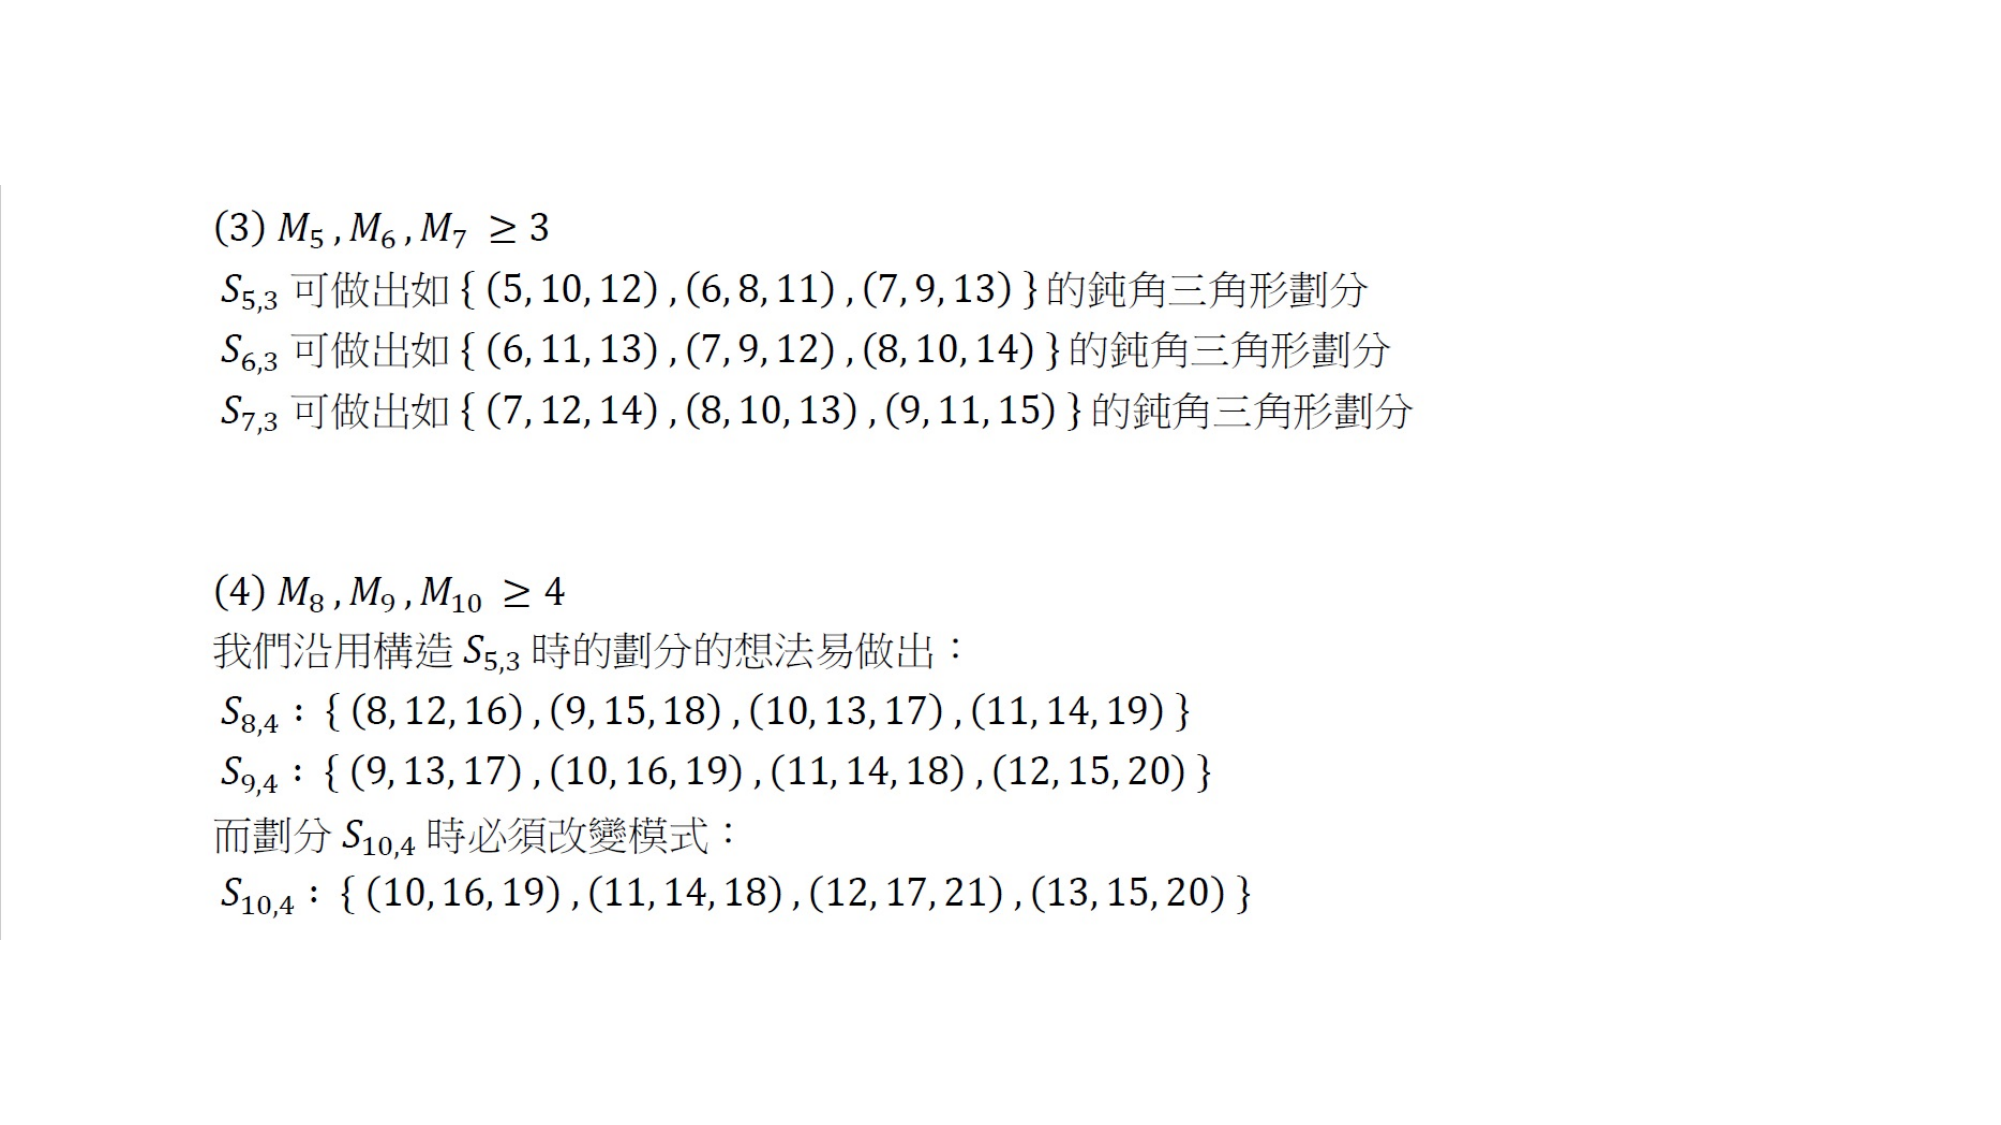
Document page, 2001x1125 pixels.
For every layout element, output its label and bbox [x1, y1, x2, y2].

picture [0, 185, 2000, 940]
